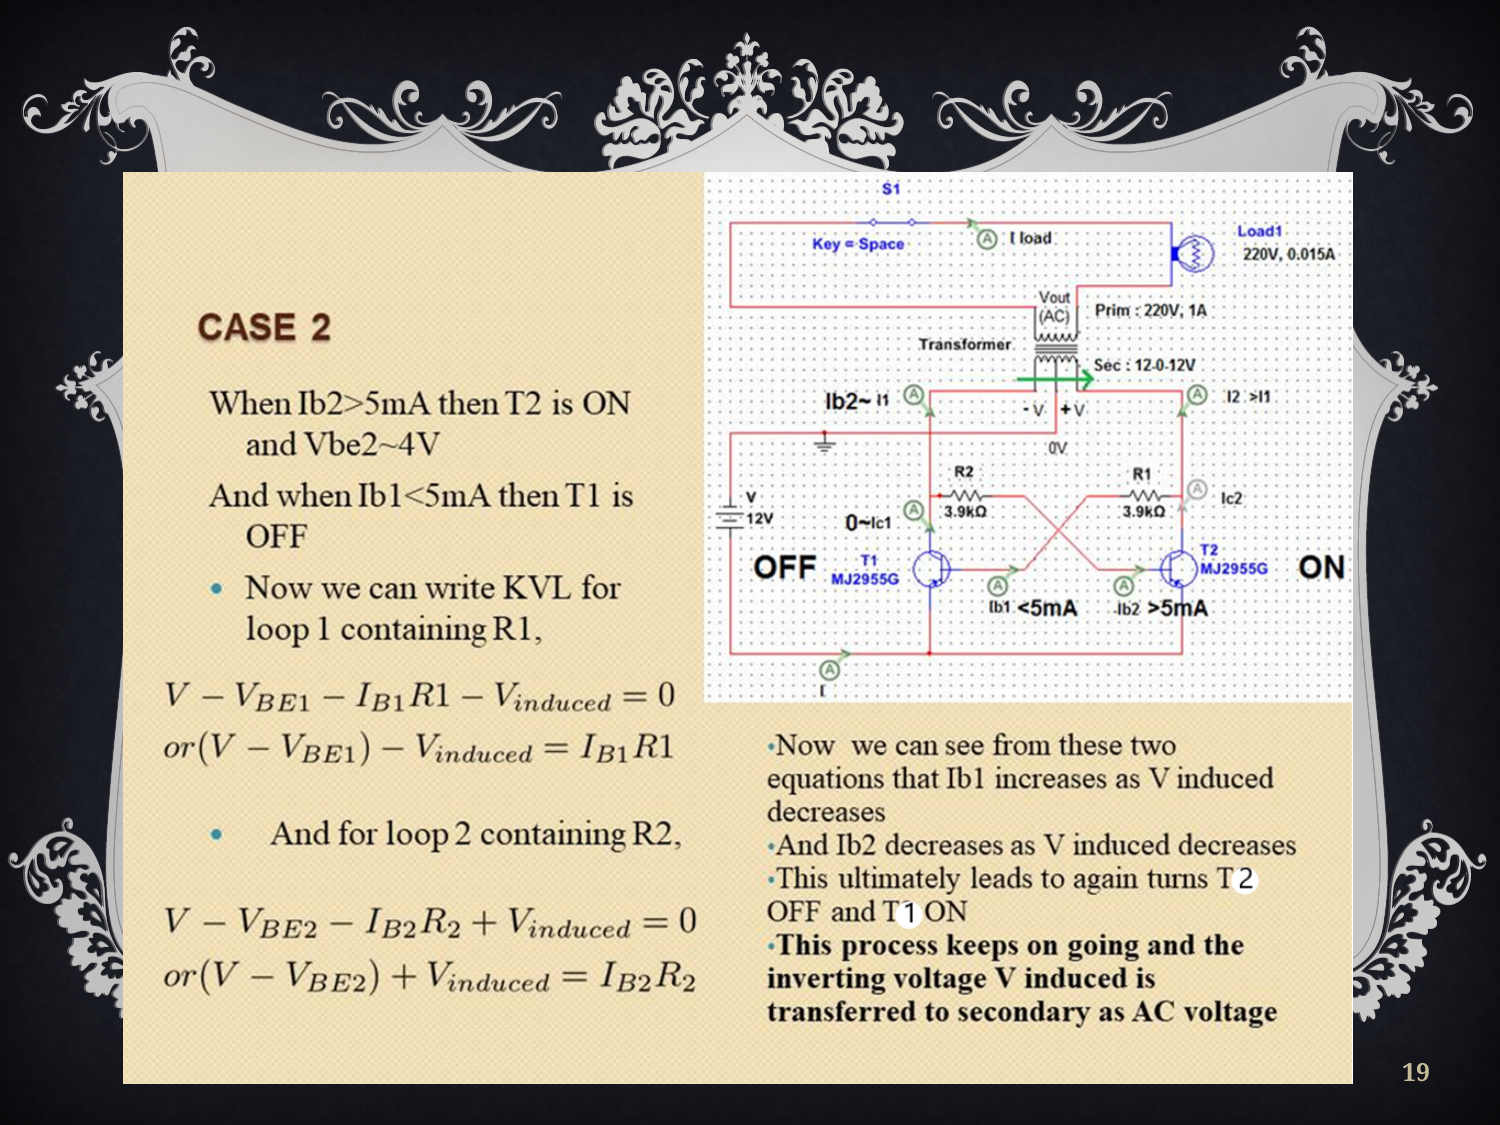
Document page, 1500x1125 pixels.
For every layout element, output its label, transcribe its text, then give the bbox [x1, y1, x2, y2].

slide_number 19 [1095, 1043, 1445, 1104]
picture [0, 0, 1500, 1125]
